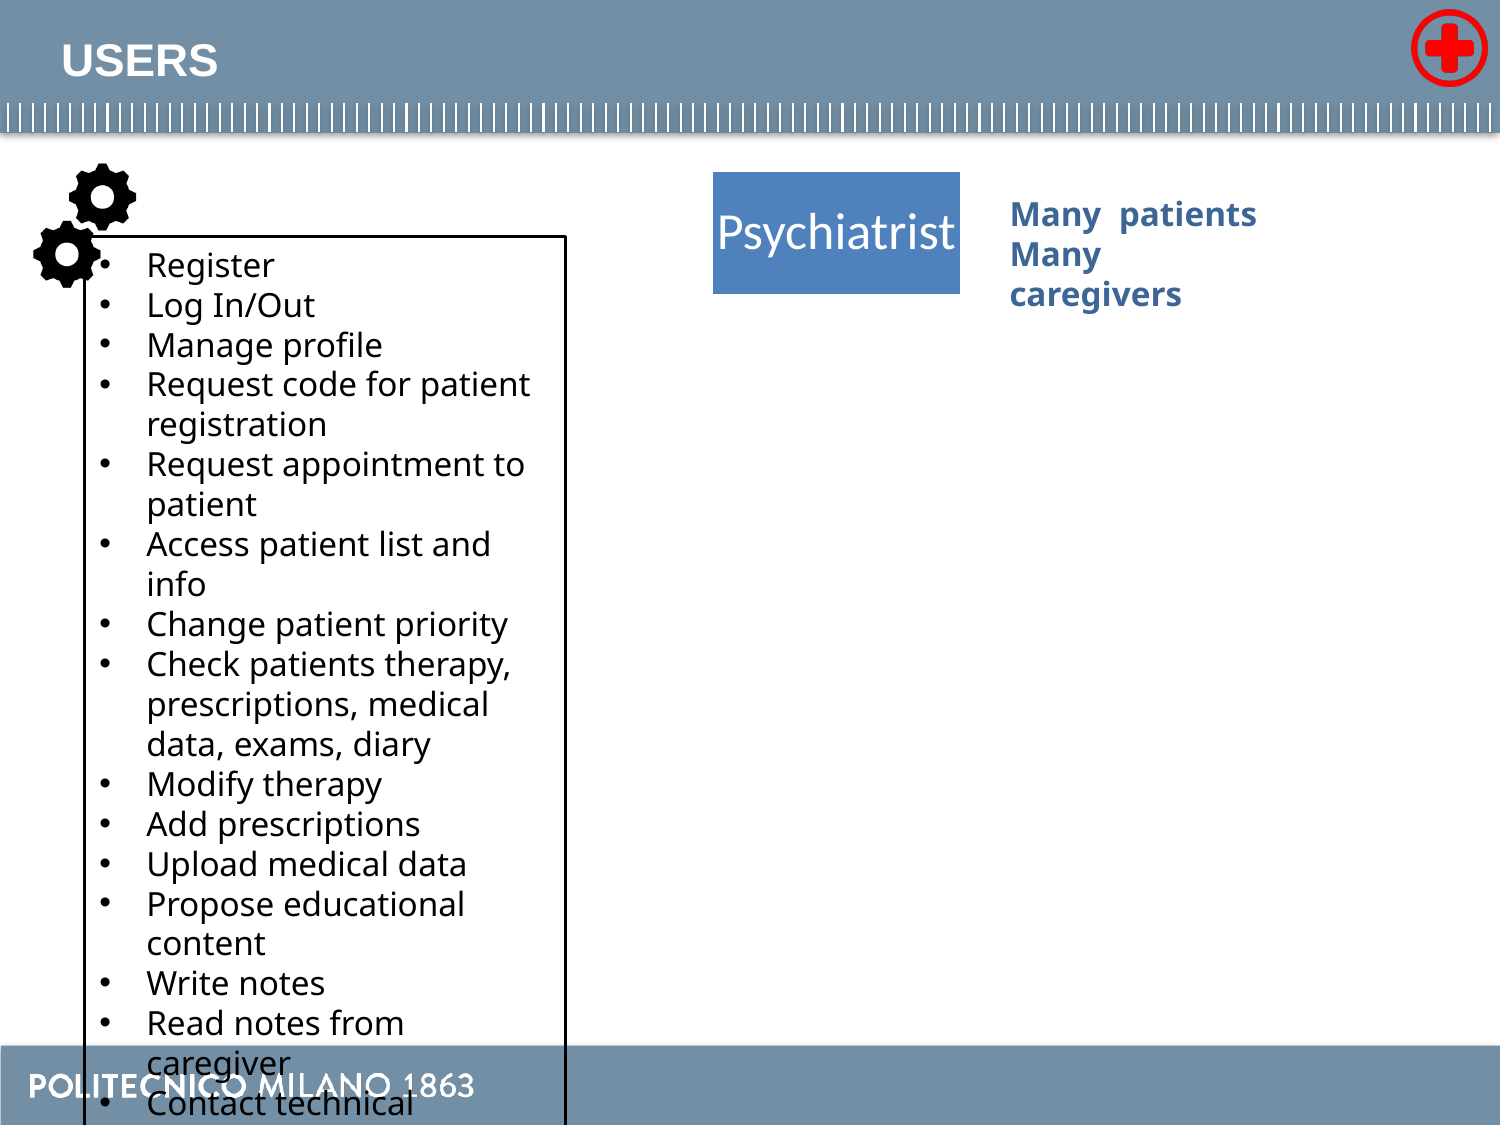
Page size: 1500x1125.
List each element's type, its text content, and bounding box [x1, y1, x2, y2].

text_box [710, 169, 963, 296]
title USERS [46, 22, 1454, 161]
picture [23, 1061, 84, 1109]
text_box Many patients Many caregivers [994, 186, 1293, 321]
picture [9, 150, 160, 301]
picture [1400, 0, 1498, 97]
text_box Register Log In/Out Manage profile Request code for patient registration Request appointment to patient Access patient list and info Change patient priority Check patients therapy, prescriptions, medical data, exams, diary Modify therapy Add prescriptions Upload medical data Propose educational content Write notes Read notes from caregiver Contact technical assistance [84, 236, 566, 1125]
